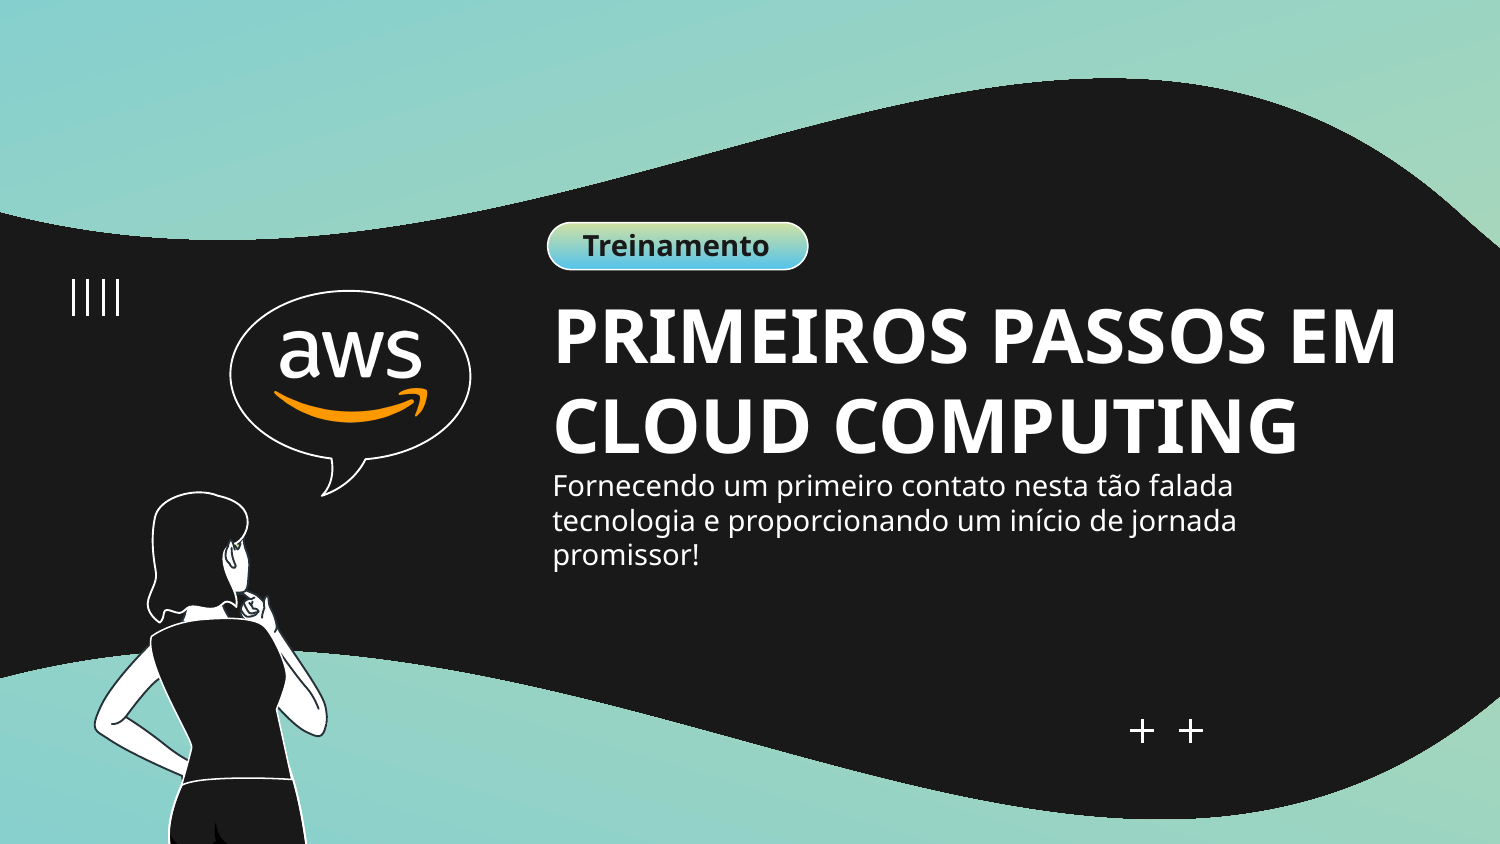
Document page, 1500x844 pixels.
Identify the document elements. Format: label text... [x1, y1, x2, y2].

text_box Treinamento [567, 222, 788, 268]
subtitle Fornecendo um primeiro contato nesta tão falada tecnologia e proporcionando um início de jornada promissor! [537, 470, 1398, 568]
picture [272, 330, 429, 424]
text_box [88, 290, 473, 844]
text_box [547, 222, 808, 270]
title PRIMEIROS PASSOS EM CLOUD COMPUTING [537, 296, 1460, 461]
